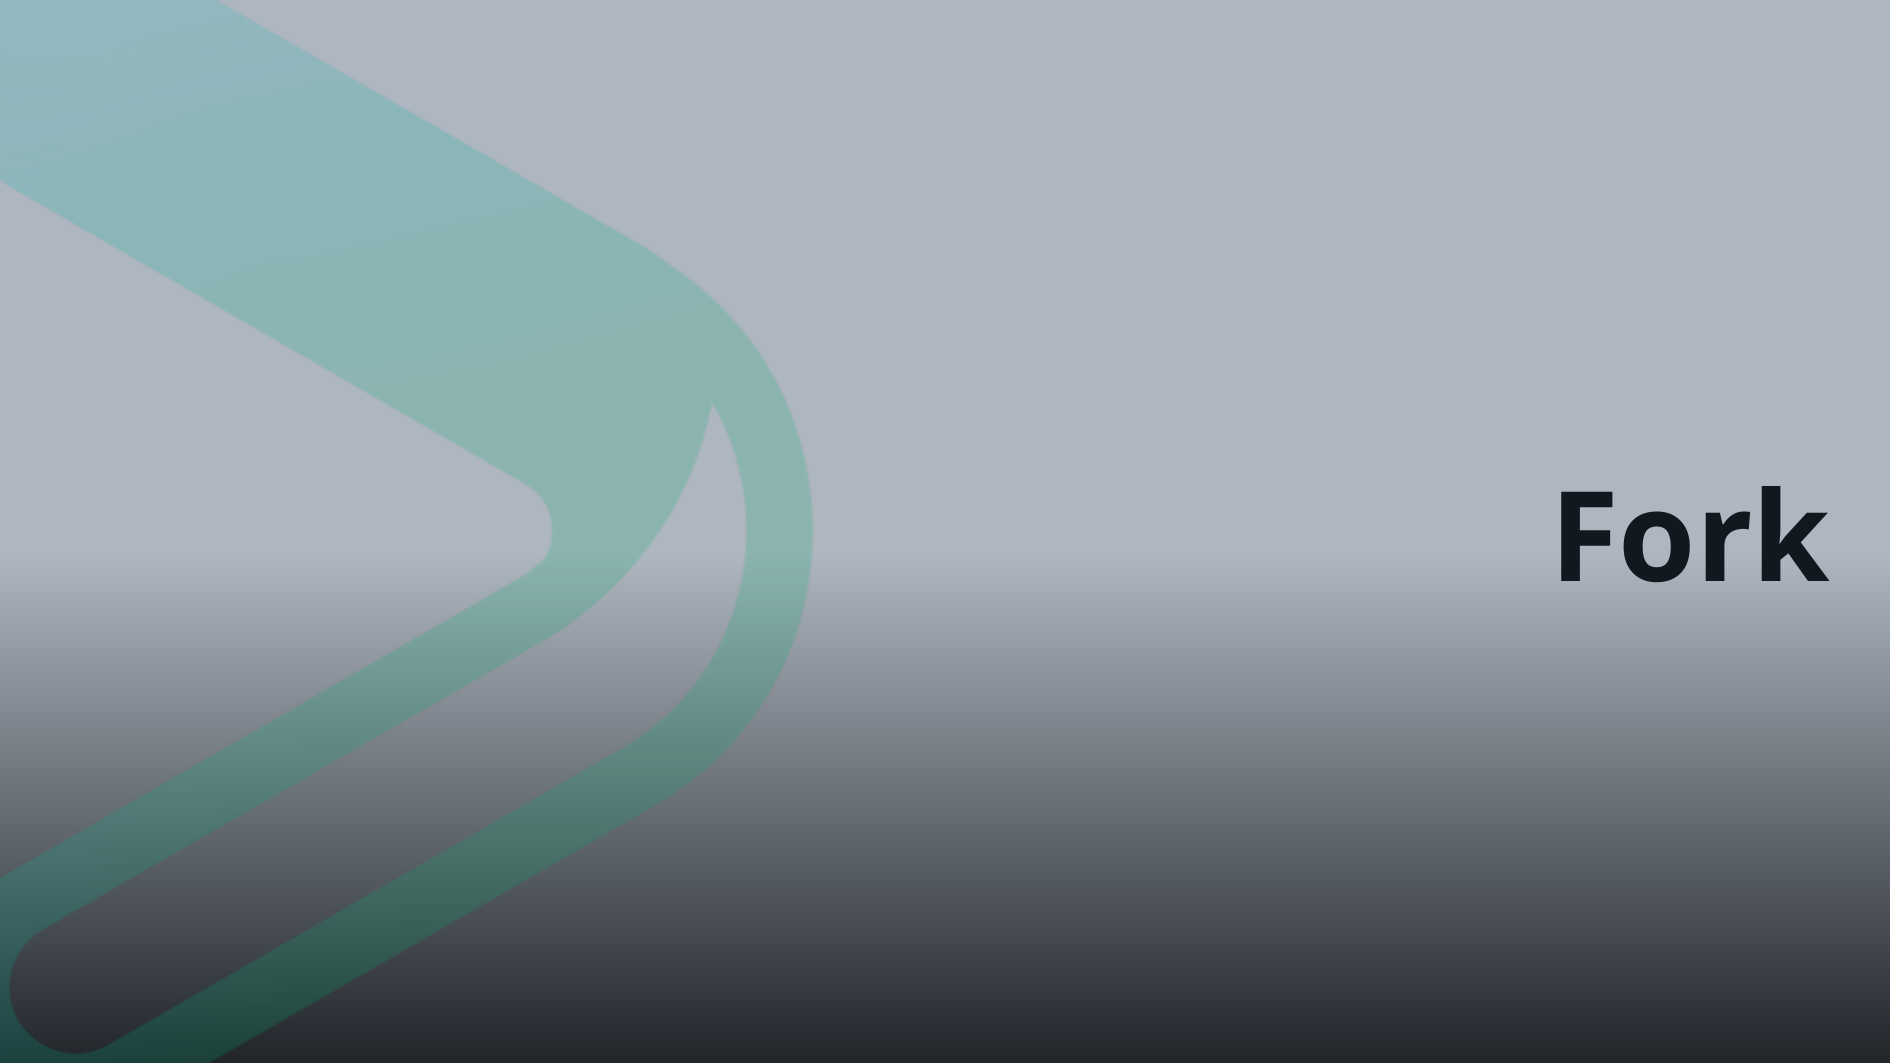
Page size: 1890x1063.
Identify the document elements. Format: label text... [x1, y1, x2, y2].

title Fork [59, 59, 1831, 1004]
